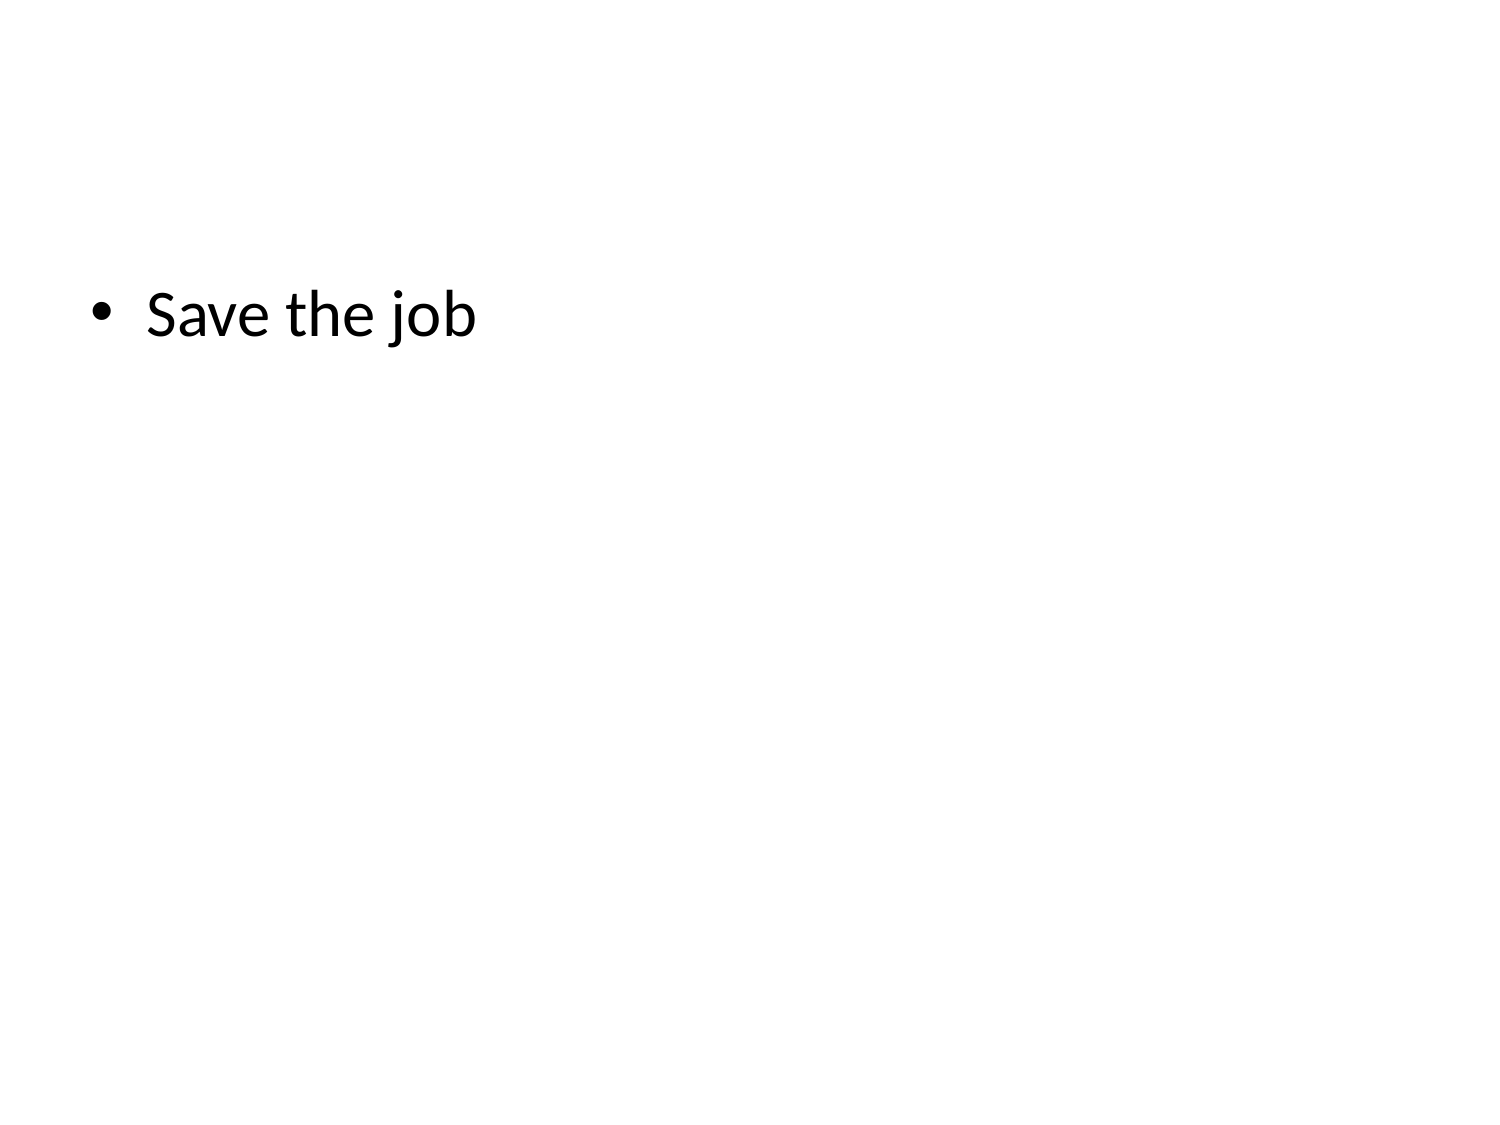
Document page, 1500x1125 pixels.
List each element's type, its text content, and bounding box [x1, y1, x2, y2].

list Save the job [75, 262, 1425, 1005]
